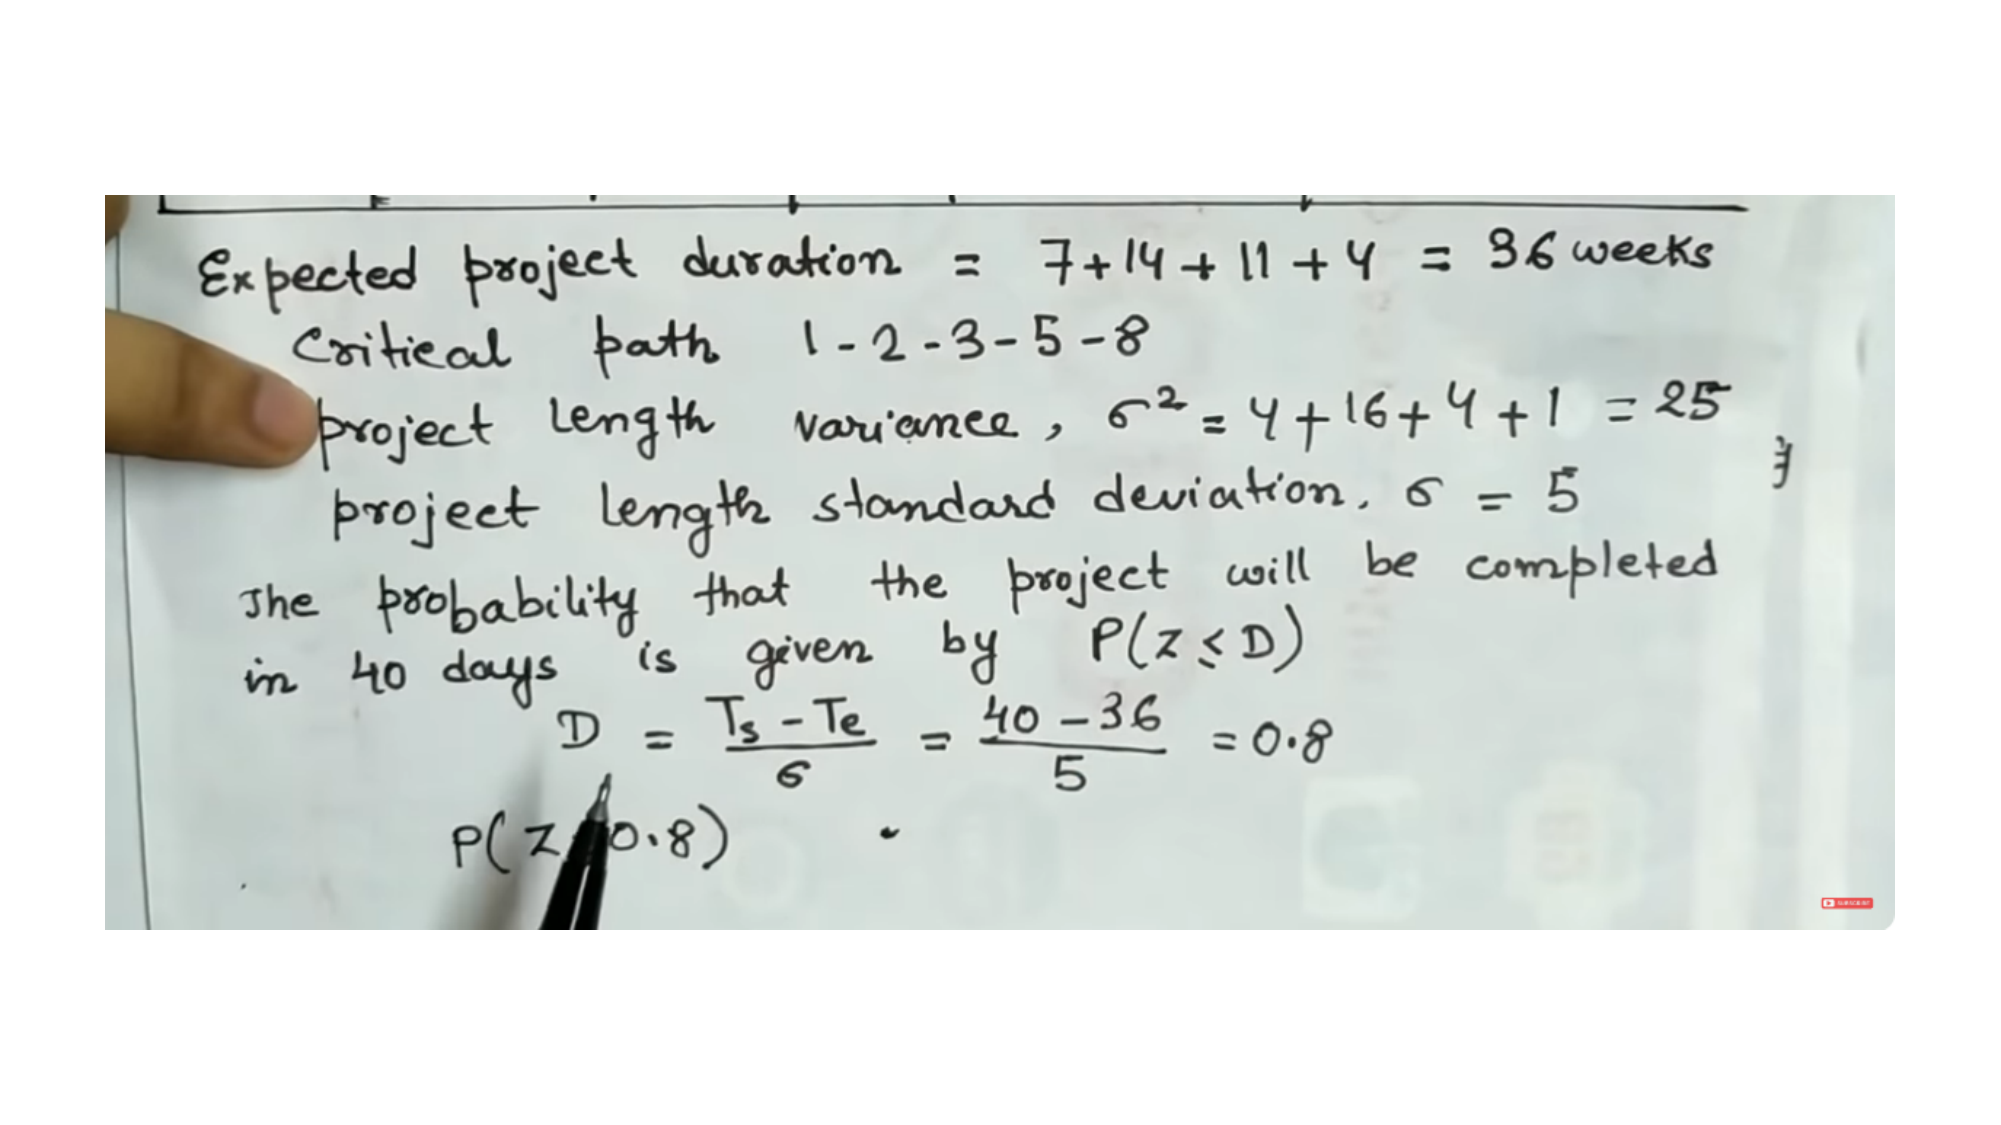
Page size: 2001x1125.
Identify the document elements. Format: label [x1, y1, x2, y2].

list [104, 195, 1895, 930]
